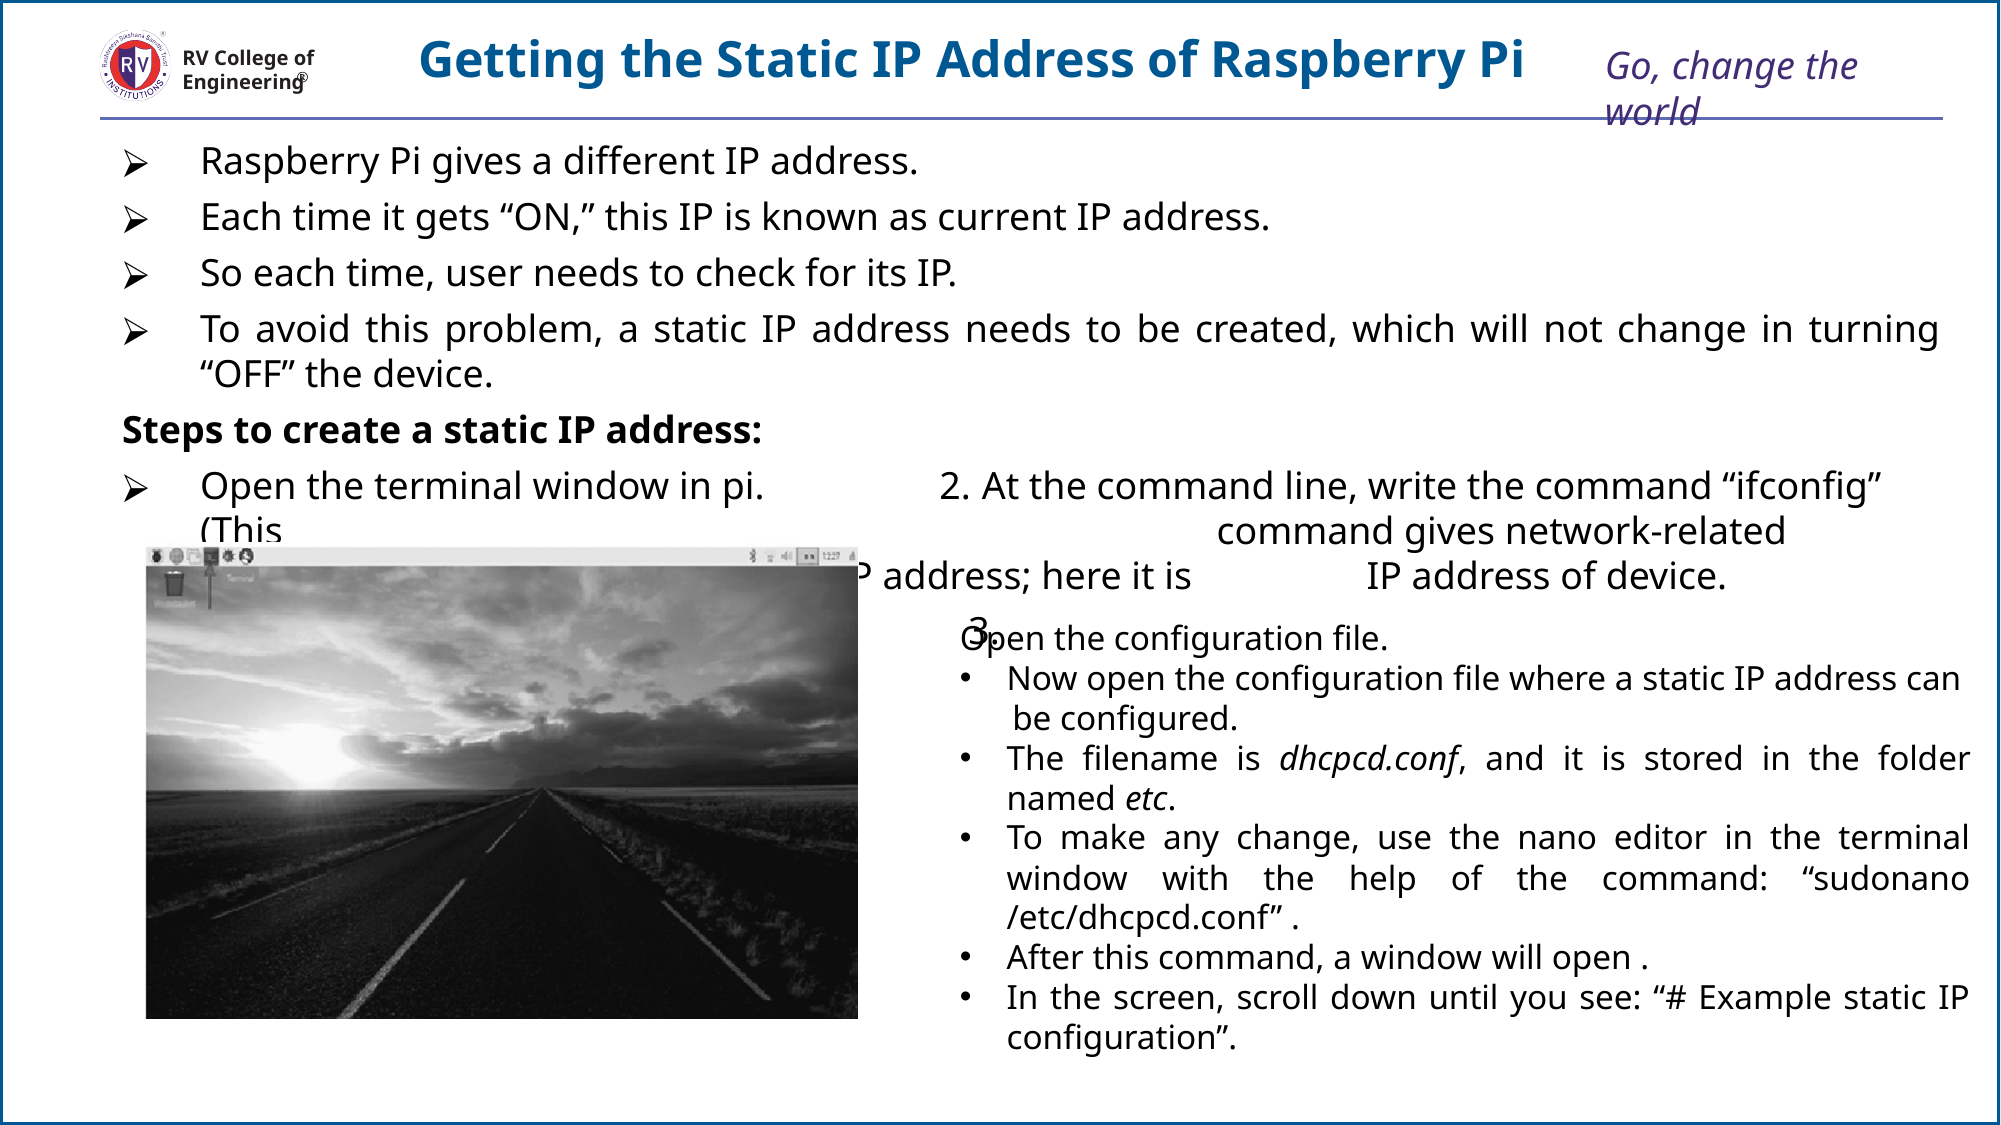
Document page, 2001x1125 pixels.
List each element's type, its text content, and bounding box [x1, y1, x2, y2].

picture [143, 542, 860, 1019]
title Getting the Static IP Address of Raspberry Pi [340, 27, 1604, 109]
picture [99, 30, 171, 101]
list Raspberry Pi gives a different IP address. Each time it gets “ON,” this IP is known as current IP address. So each time, user needs to check for its IP. To avoid this problem, a static IP address needs to be created, which will not change in turning “OFF” the device. Steps to create a static IP address: Open the terminal window in pi. 2. At the command line, write the command “ifconfig” (This command gives network-related information. This shows the current IP address; here it is IP address of device. 3. [99, 136, 1943, 1059]
text_box Open the configuration file. Now open the configuration file where a static IP address can be configured. The filename is dhcpcd.conf, and it is stored in the folder named etc. To make any change, use the nano editor in the terminal window with the help of the command: “sudonano /etc/dhcpcd.conf” . After this command, a window will open . In the screen, scroll down until you see: “# Example static IP configuration”. [945, 609, 1987, 1064]
